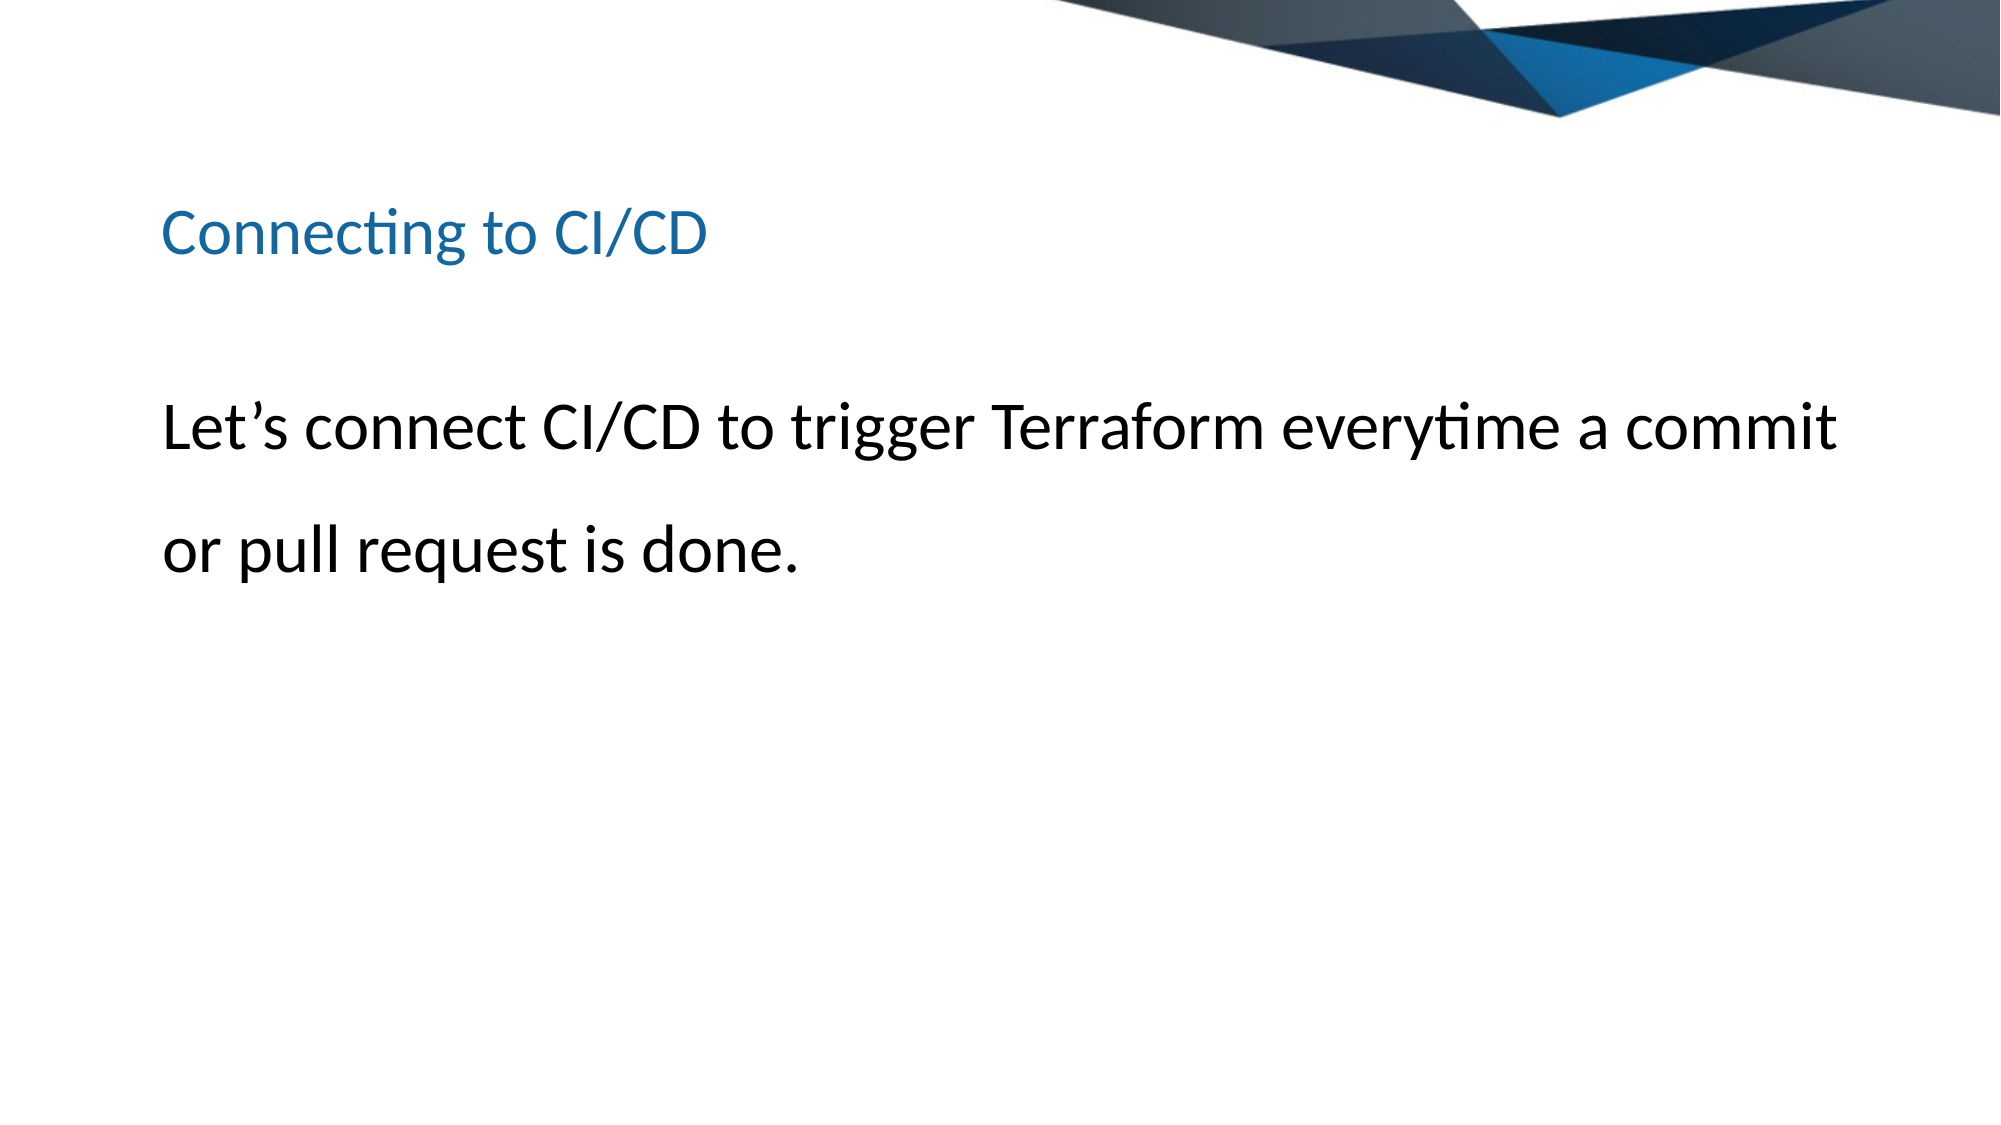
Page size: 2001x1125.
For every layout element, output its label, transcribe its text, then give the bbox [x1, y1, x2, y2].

subtitle Let’s connect CI/CD to trigger Terraform everytime a commit or pull request is done. [146, 332, 1863, 1059]
picture [0, 0, 2000, 125]
text_box Connecting to CI/CD [146, 180, 1863, 276]
